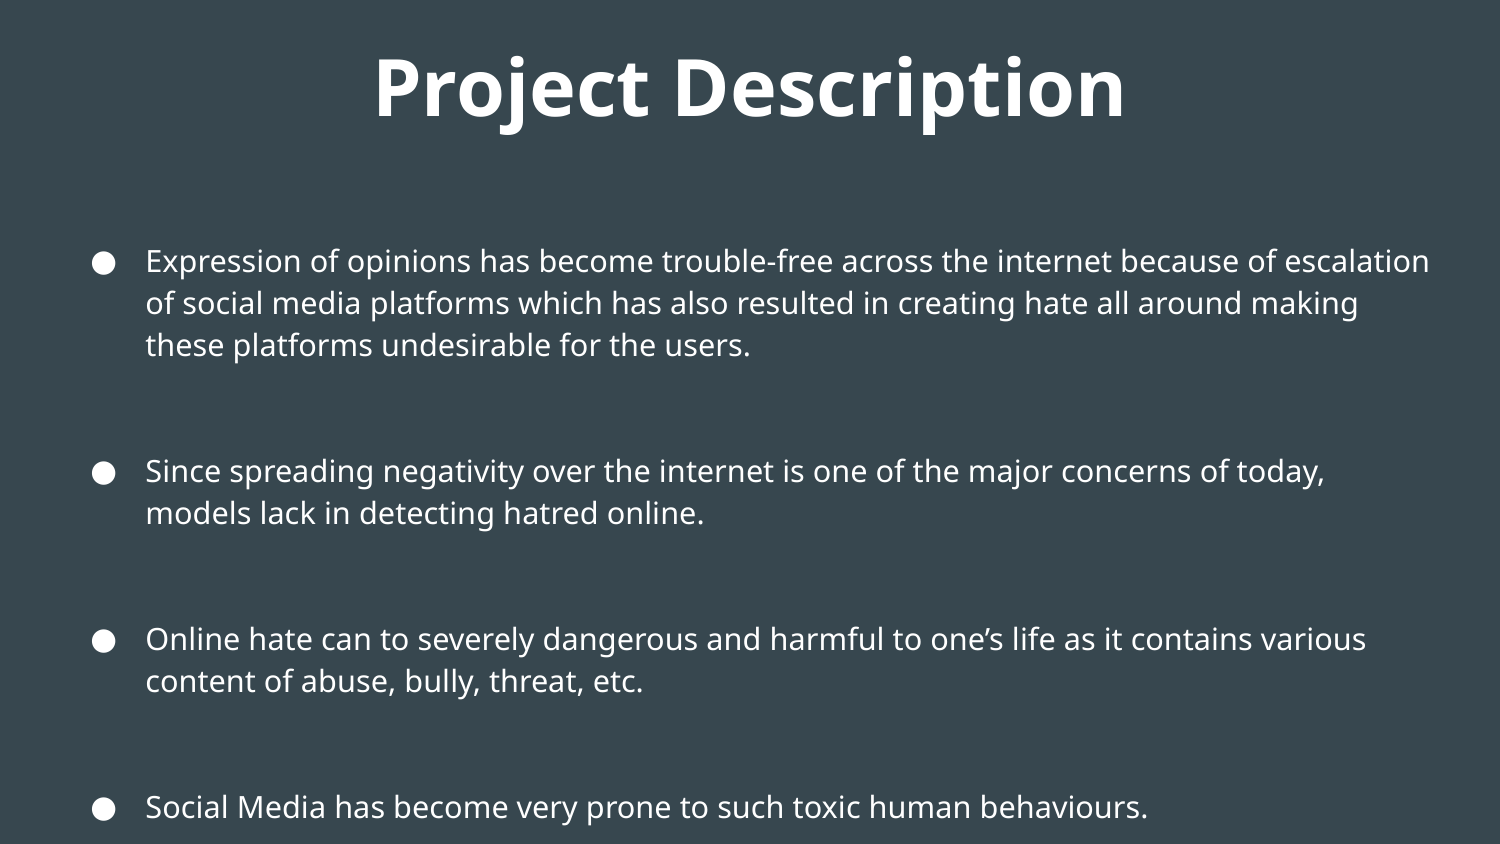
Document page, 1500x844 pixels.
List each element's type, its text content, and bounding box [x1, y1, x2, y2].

list Expression of opinions has become trouble-free across the internet because of escalation of social media platforms which has also resulted in creating hate all around making these platforms undesirable for the users. Since spreading negativity over the internet is one of the major concerns of today, models lack in detecting hatred online. Online hate can to severely dangerous and harmful to one’s life as it contains various content of abuse, bully, threat, etc. Social Media has become very prone to such toxic human behaviours. [51, 220, 1449, 844]
title Project Description [51, 22, 1449, 167]
